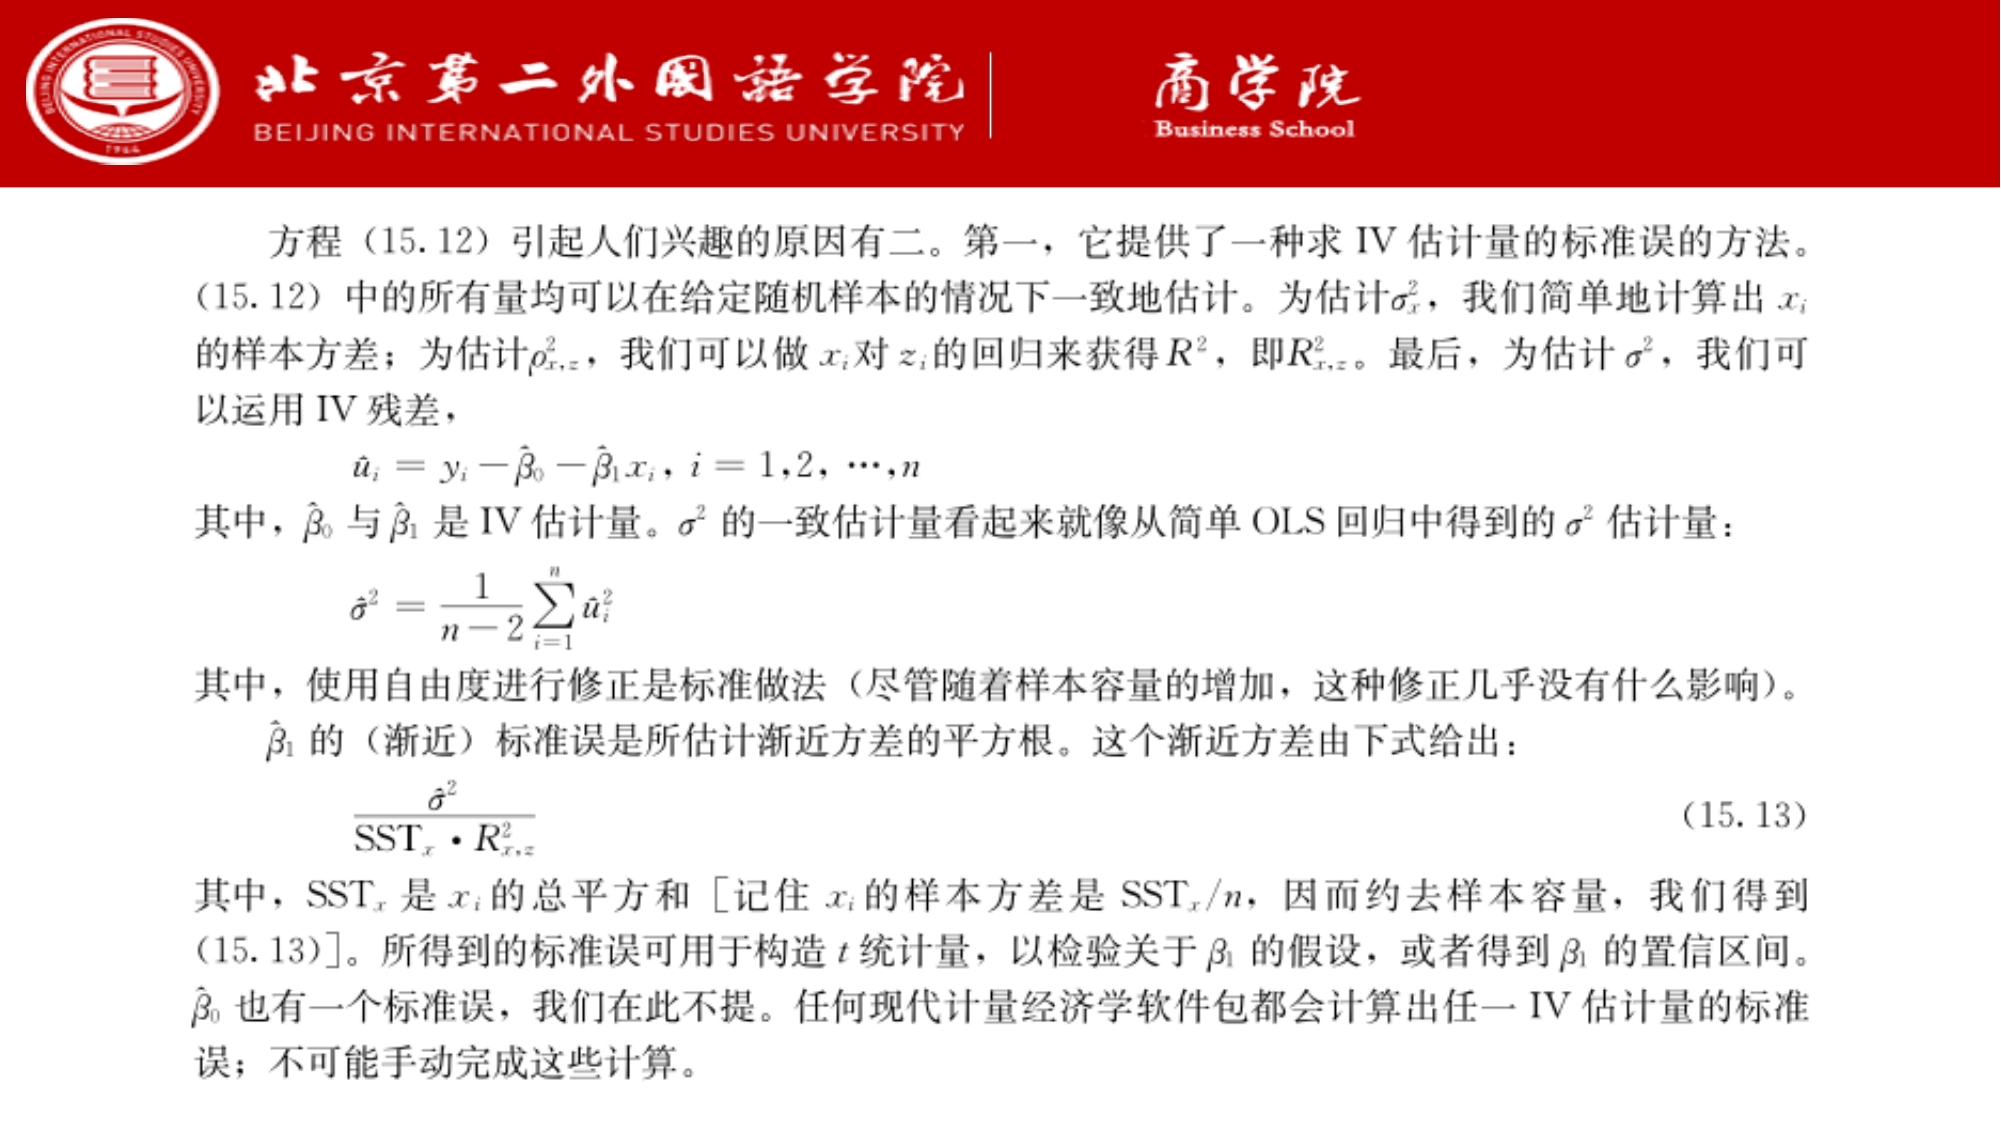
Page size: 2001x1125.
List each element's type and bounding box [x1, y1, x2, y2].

picture [26, 18, 1693, 165]
picture [173, 208, 1839, 1099]
